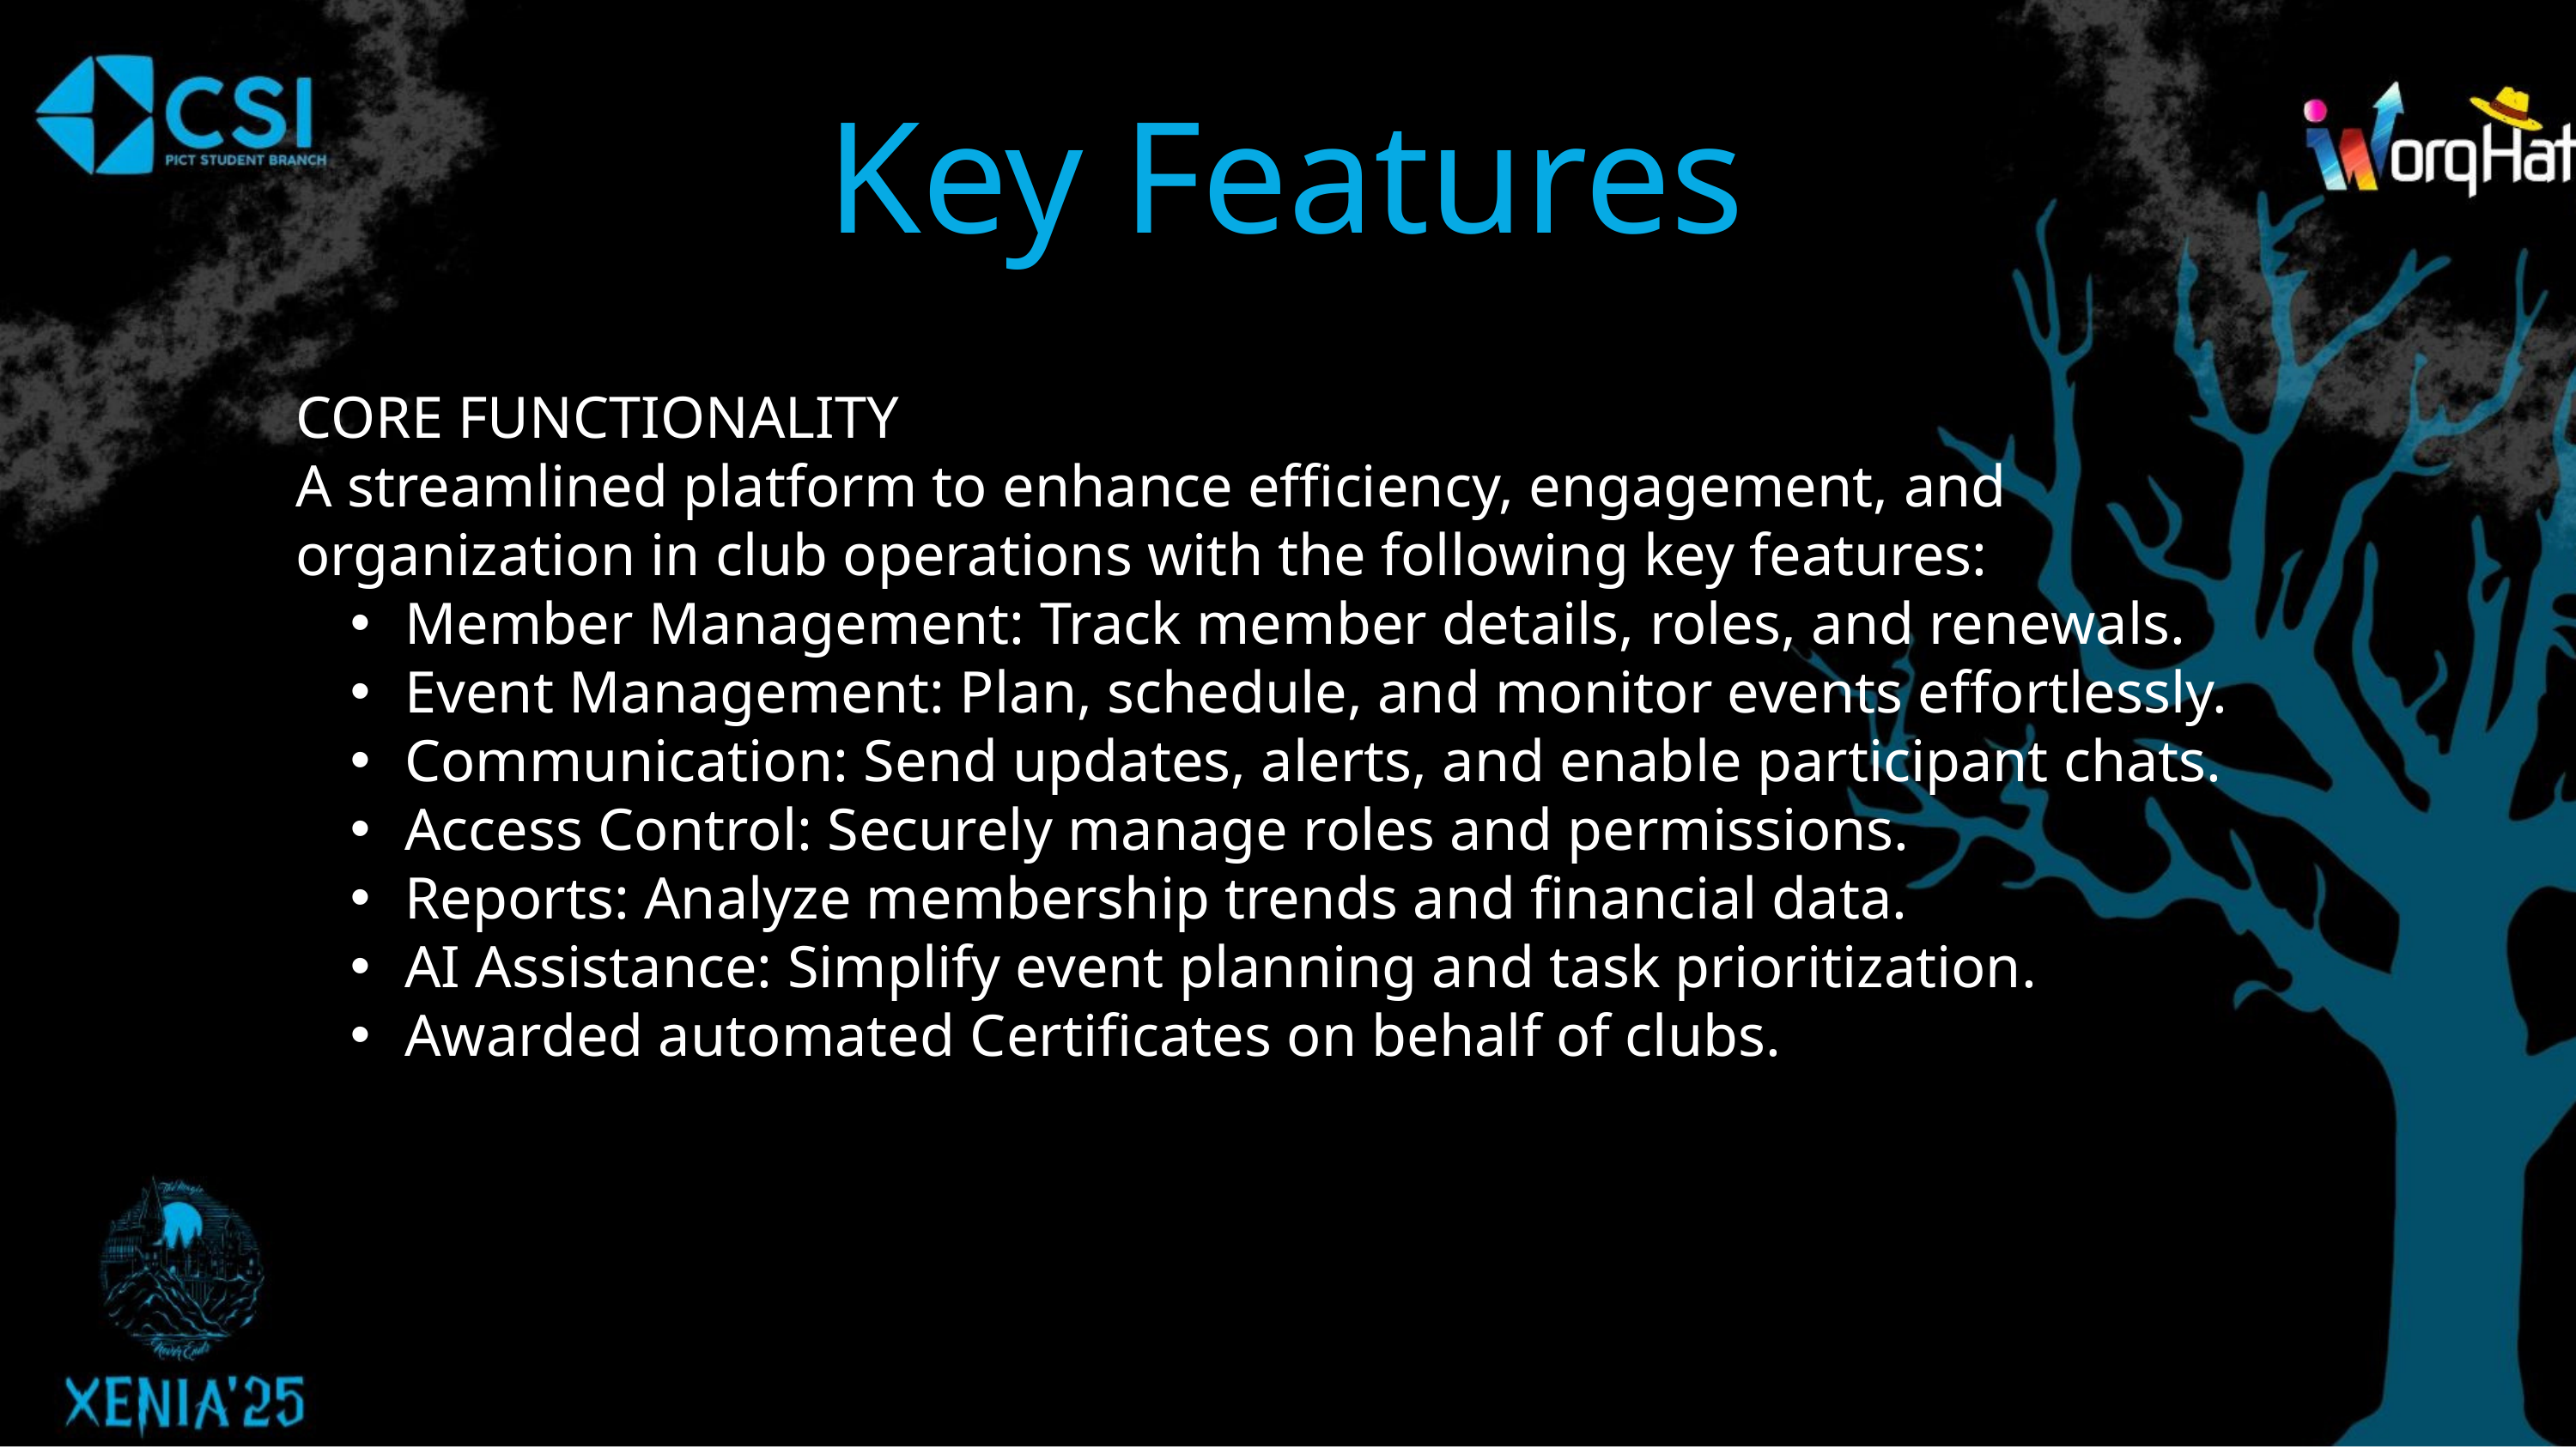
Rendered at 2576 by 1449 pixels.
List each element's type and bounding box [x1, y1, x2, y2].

text_box [295, 143, 1974, 396]
text_box [0, 0, 2576, 1446]
text_box [295, 380, 2281, 1155]
